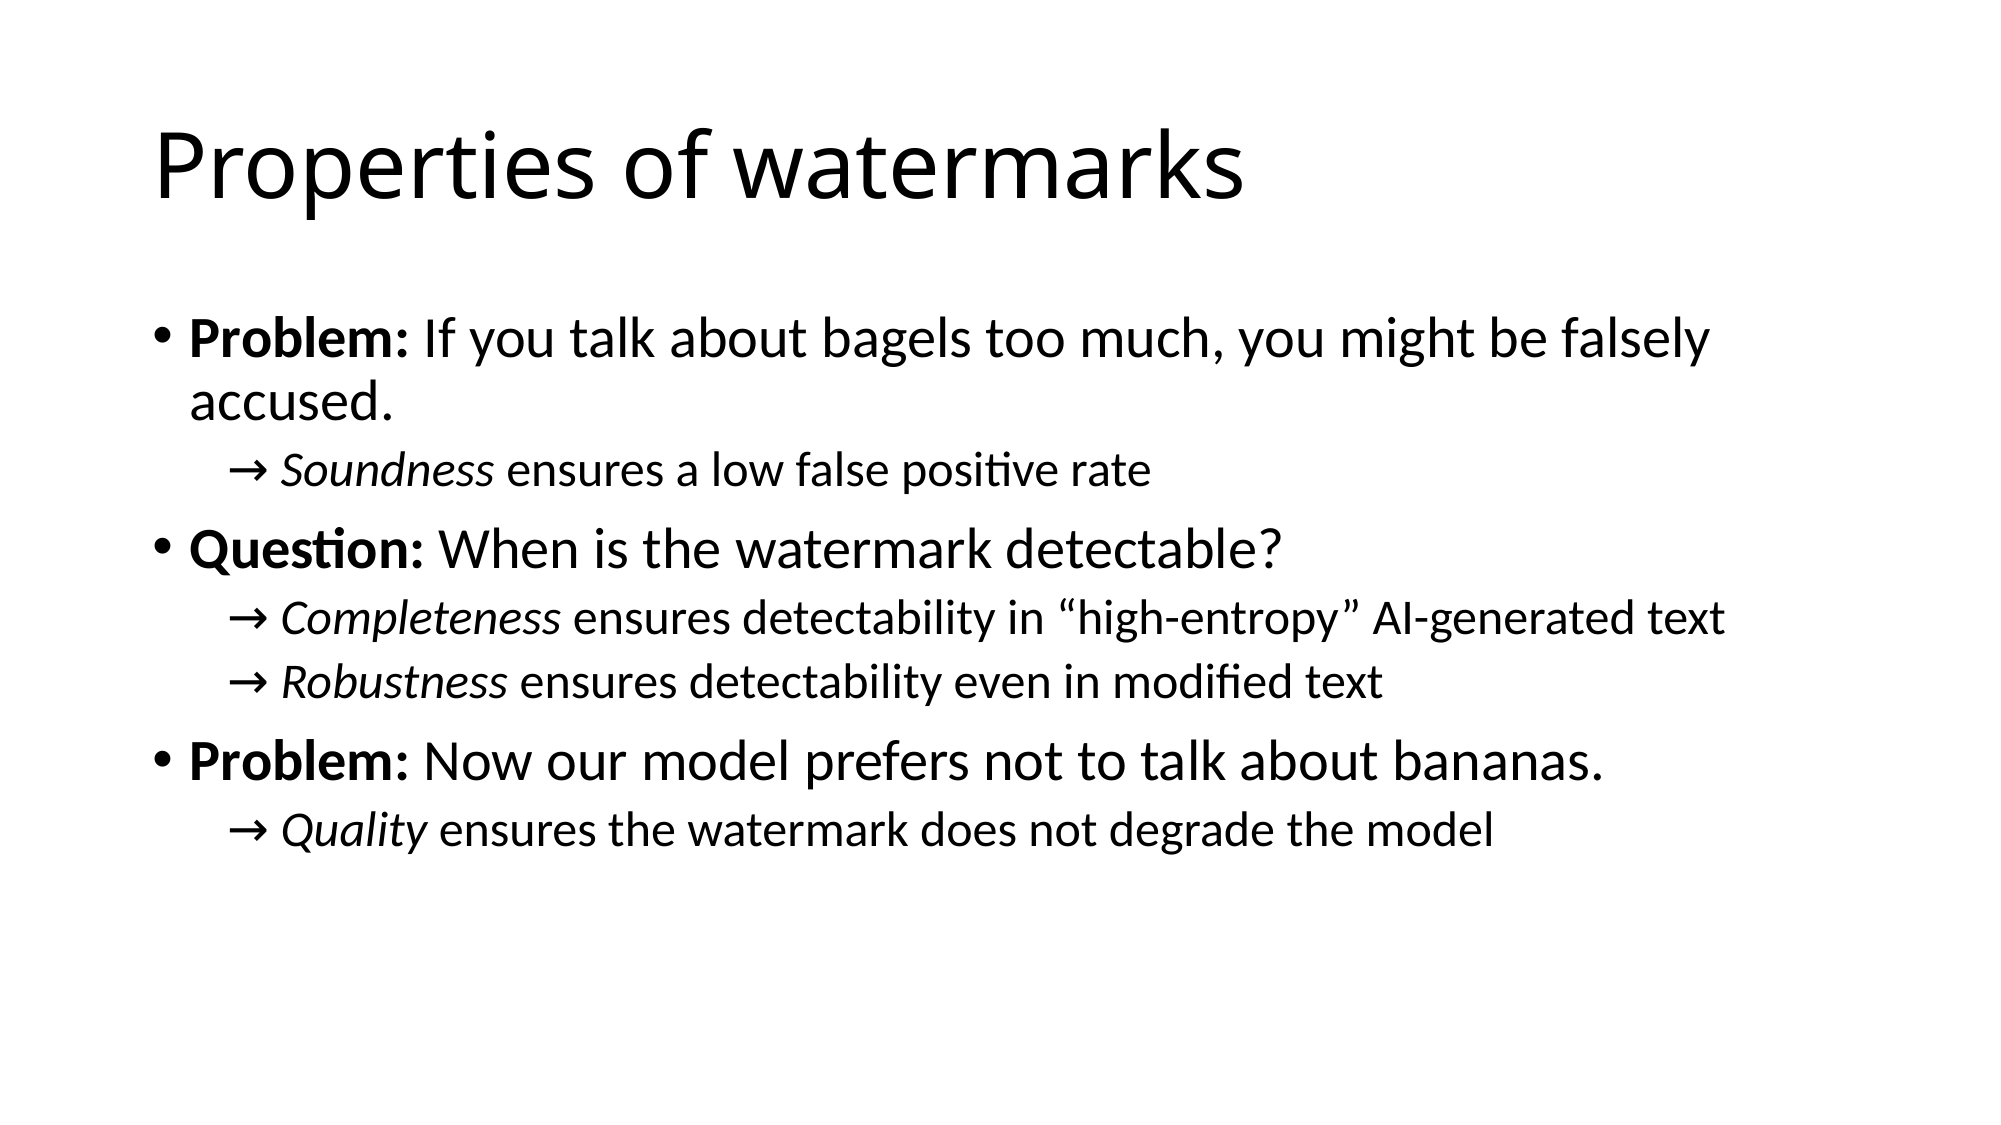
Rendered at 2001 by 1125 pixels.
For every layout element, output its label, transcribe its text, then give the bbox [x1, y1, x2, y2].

title Properties of watermarks [137, 59, 1863, 278]
list Problem: If you talk about bagels too much, you might be falsely accused. Soundness ensures a low false positive rate Question: When is the watermark detectable? Completeness ensures detectability in “high-entropy” AI-generated text Robustness ensures detectability even in modified text Problem: Now our model prefers not to talk about bananas. Quality ensures the watermark does not degrade the model [137, 299, 1863, 1087]
